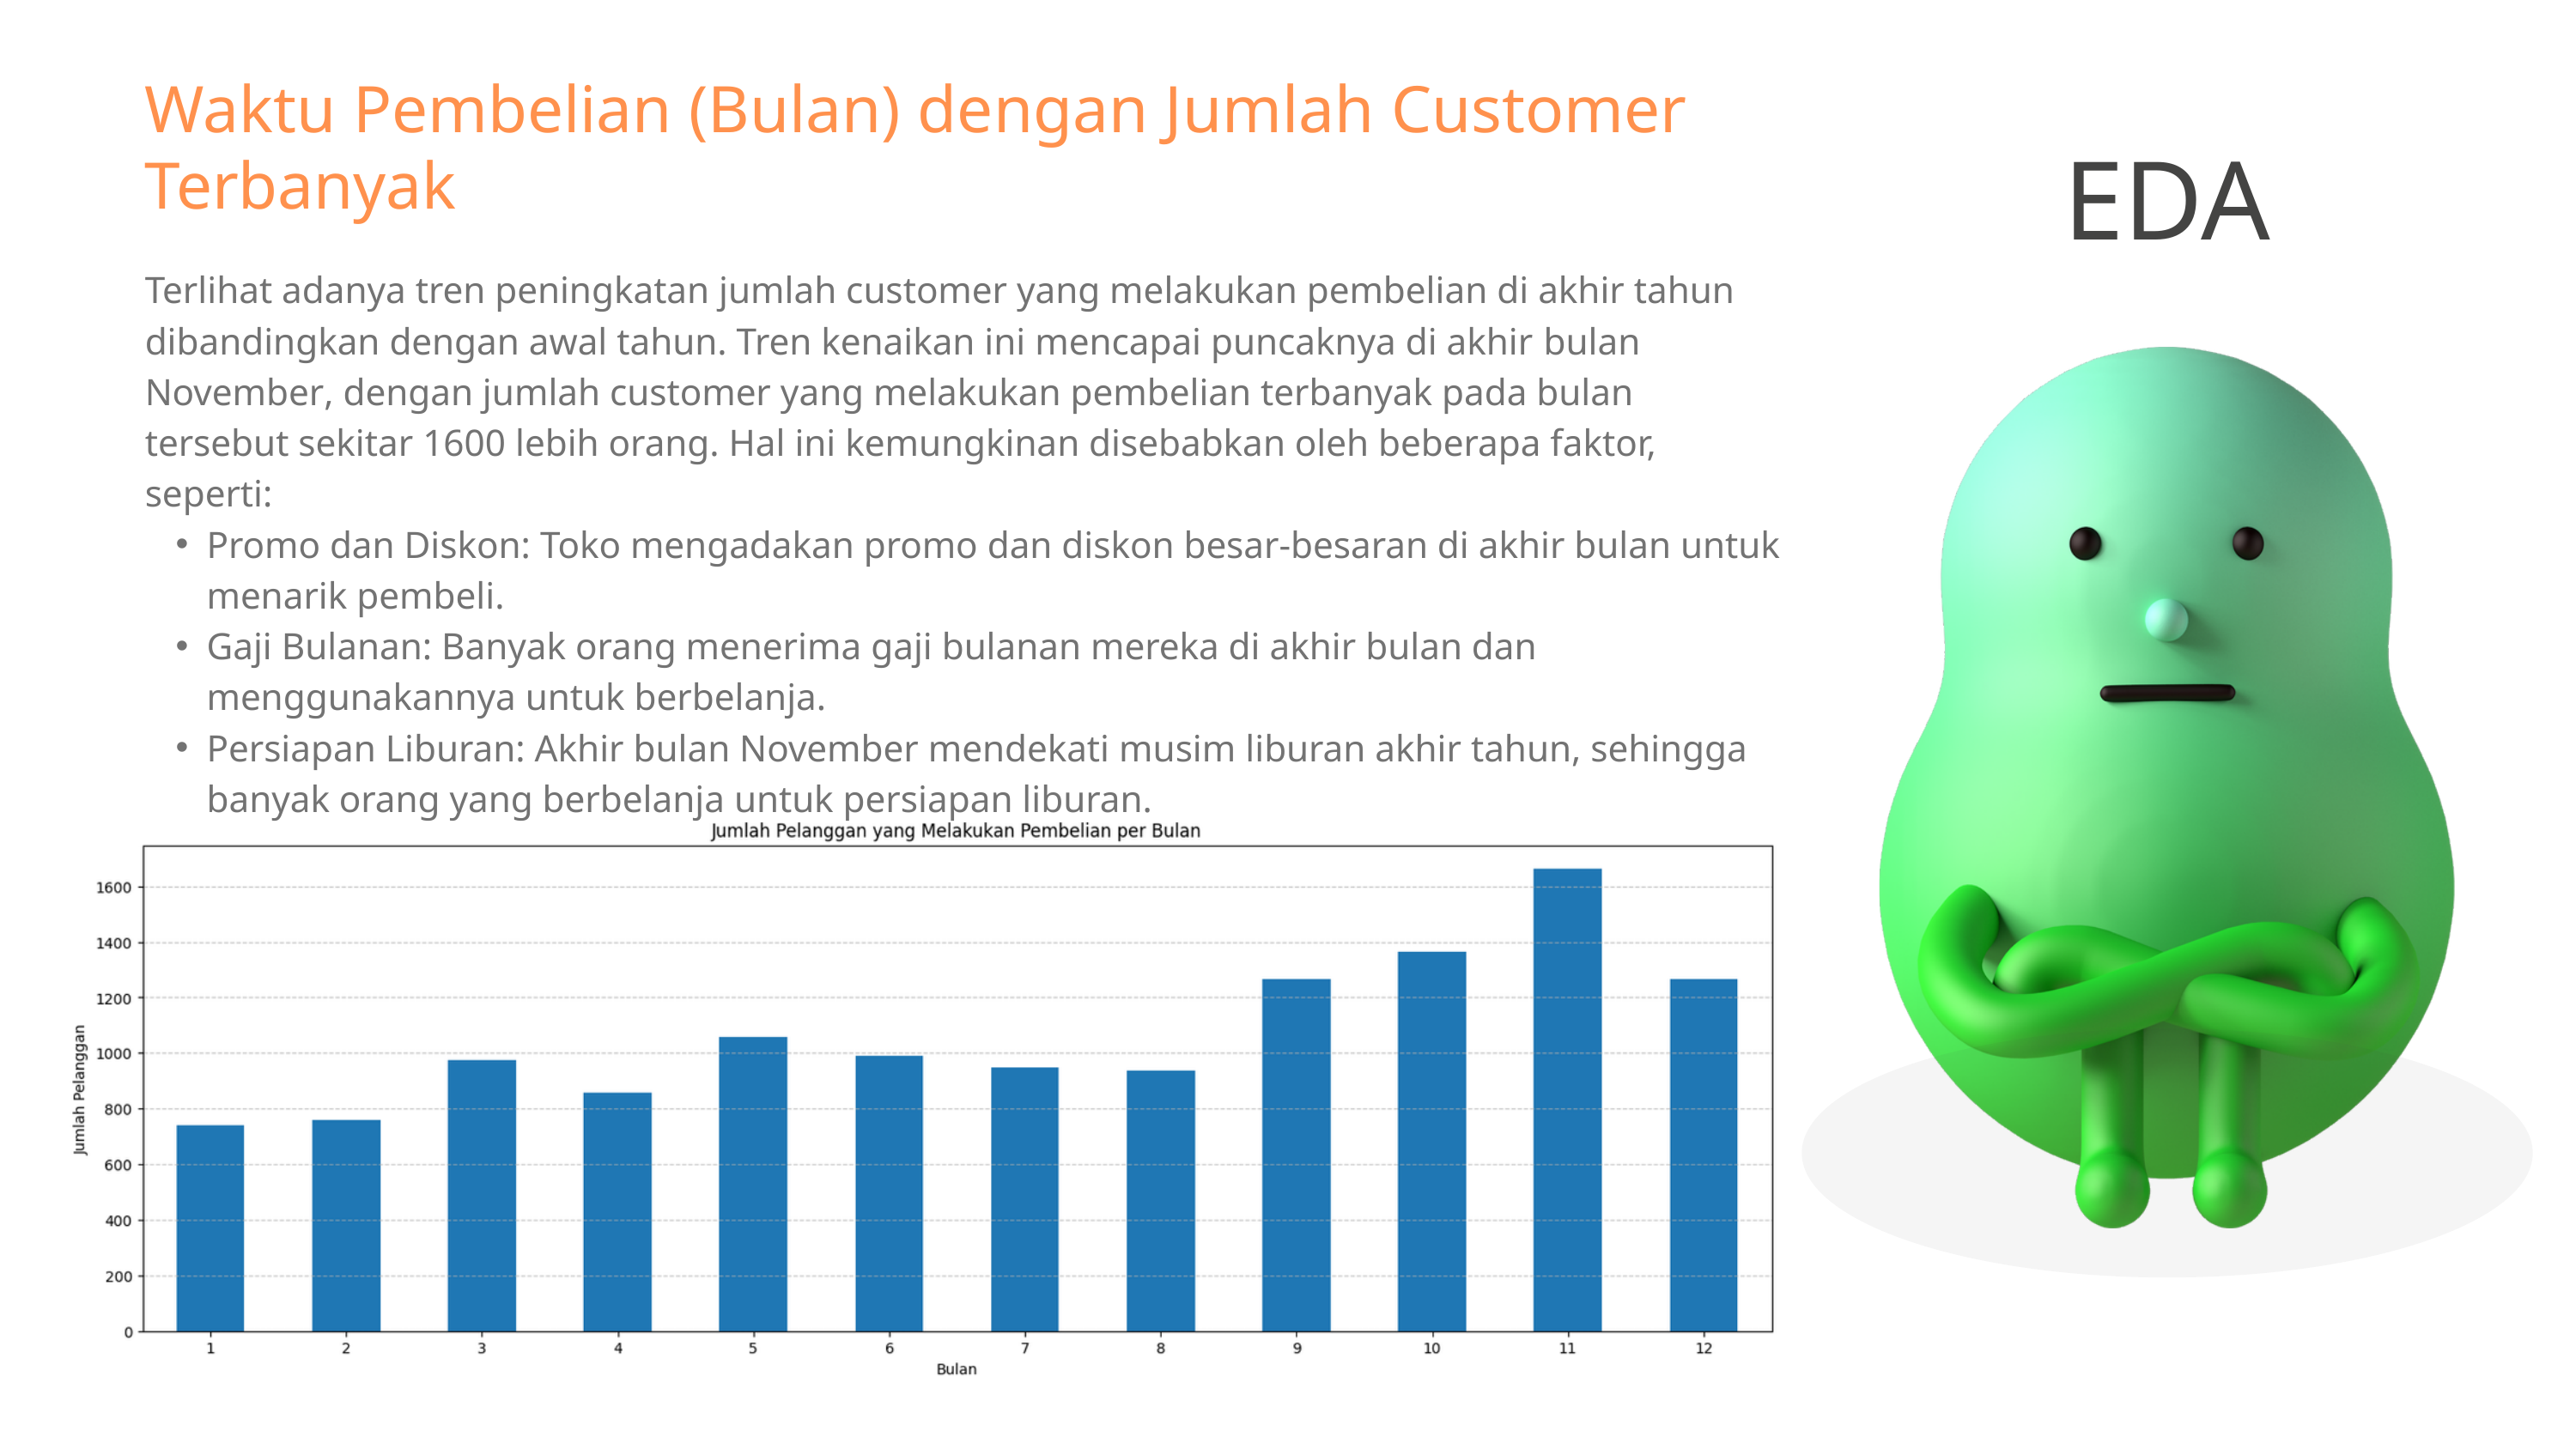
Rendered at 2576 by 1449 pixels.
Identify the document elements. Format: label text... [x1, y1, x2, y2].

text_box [1801, 1028, 2533, 1278]
text_box [64, 812, 1783, 1387]
text_box EDA [1980, 153, 2354, 263]
text_box [1879, 347, 2456, 1027]
text_box Waktu Pembelian (Bulan) dengan Jumlah Customer Terbanyak [144, 68, 1774, 222]
text_box Terlihat adanya tren peningkatan jumlah customer yang melakukan pembelian di akhir tahun dibandingkan dengan awal tahun. Tren kenaikan ini mencapai puncaknya di akhir bulan November, dengan jumlah customer yang melakukan pembelian terbanyak pada bulan tersebut sekitar 1600 lebih orang. Hal ini kemungkinan disebabkan oleh beberapa faktor, seperti: Promo dan Diskon: Toko mengadakan promo dan diskon besar-besaran di akhir bulan untuk menarik pembeli. Gaji Bulanan: Banyak orang menerima gaji bulanan mereka di akhir bulan dan menggunakannya untuk berbelanja. Persiapan Liburan: Akhir bulan November mendekati musim liburan akhir tahun, sehingga banyak orang yang berbelanja untuk persiapan liburan. [144, 260, 1782, 820]
